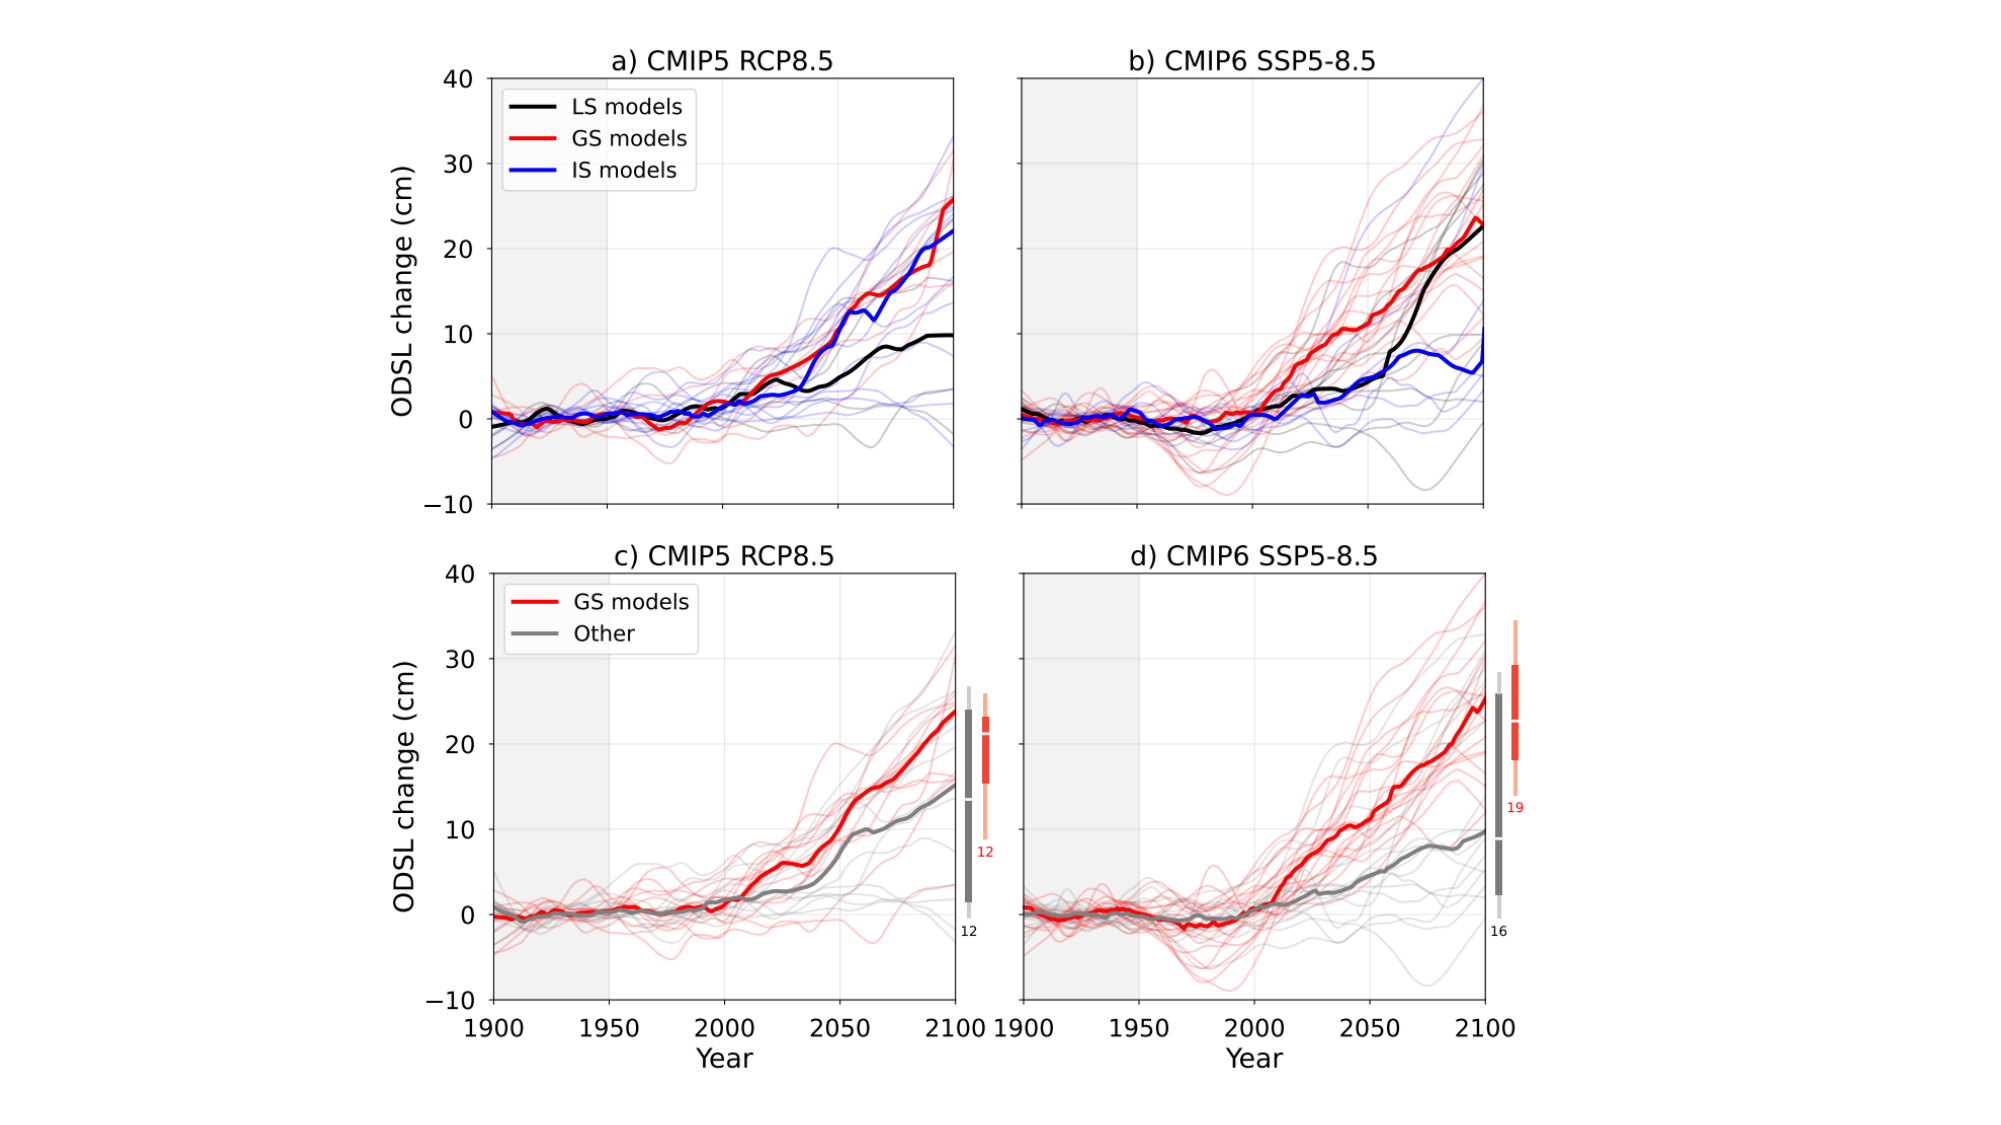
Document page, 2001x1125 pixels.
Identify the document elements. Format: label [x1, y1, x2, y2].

picture [381, 37, 1566, 1082]
